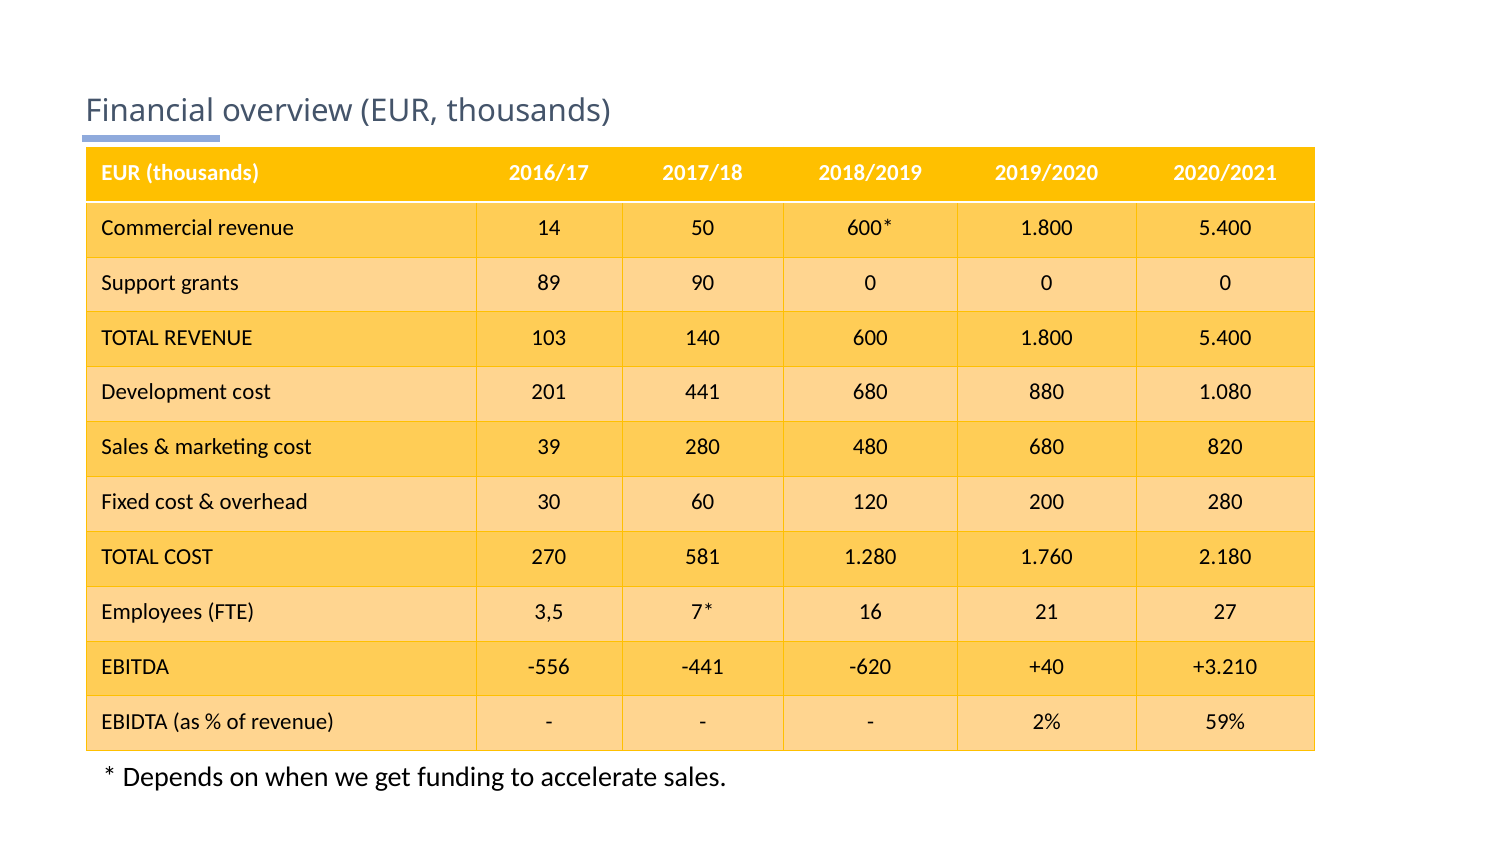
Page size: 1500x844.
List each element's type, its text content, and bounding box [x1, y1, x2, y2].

table_cell - [784, 696, 957, 750]
table_cell 1.800 [958, 312, 1136, 366]
table_cell 140 [623, 312, 783, 366]
table_cell - [623, 696, 783, 750]
table_cell 16 [784, 587, 957, 641]
table_header 2020/2021 [1137, 148, 1314, 201]
table_cell EBITDA [87, 642, 476, 695]
table_cell 14 [477, 203, 622, 257]
table_cell 680 [958, 422, 1136, 476]
table_cell 89 [477, 258, 622, 311]
table_cell 680 [784, 367, 957, 421]
table_header 2017/18 [623, 148, 783, 201]
table_cell 820 [1137, 422, 1314, 476]
table_cell -556 [477, 642, 622, 695]
table_cell 280 [623, 422, 783, 476]
table_cell Support grants [87, 258, 476, 311]
text_box * Depends on when we get funding to accelerate sales. [87, 750, 749, 800]
table_cell -441 [623, 642, 783, 695]
table_cell 880 [958, 367, 1136, 421]
table_cell 1.280 [784, 532, 957, 586]
table_cell 280 [1137, 477, 1314, 531]
table_cell 2.180 [1137, 532, 1314, 586]
table_header 2019/2020 [958, 148, 1136, 201]
table_cell 2% [958, 696, 1136, 750]
table_cell TOTAL COST [87, 532, 476, 586]
table_cell - [477, 696, 622, 750]
table_cell Development cost [87, 367, 476, 421]
table_cell 581 [623, 532, 783, 586]
table_cell 30 [477, 477, 622, 531]
table_header 2018/2019 [784, 148, 957, 201]
table_cell 1.080 [1137, 367, 1314, 421]
table_cell 1.800 [958, 203, 1136, 257]
table_cell Employees (FTE) [87, 587, 476, 641]
table_cell 103 [477, 312, 622, 366]
table_cell 90 [623, 258, 783, 311]
table_cell TOTAL REVENUE [87, 312, 476, 366]
table_cell -620 [784, 642, 957, 695]
table_cell 60 [623, 477, 783, 531]
table_cell 7* [623, 587, 783, 641]
table_cell 0 [1137, 258, 1314, 311]
table_cell 27 [1137, 587, 1314, 641]
table_cell +3.210 [1137, 642, 1314, 695]
table_cell 21 [958, 587, 1136, 641]
table_cell 600 [784, 312, 957, 366]
table_cell 1.760 [958, 532, 1136, 586]
table_cell +40 [958, 642, 1136, 695]
table_cell 50 [623, 203, 783, 257]
table_cell 200 [958, 477, 1136, 531]
table_cell 120 [784, 477, 957, 531]
text_box Financial overview (EUR, thousands) [70, 82, 1192, 135]
table_cell 5.400 [1137, 203, 1314, 257]
table_cell 441 [623, 367, 783, 421]
table_cell 5.400 [1137, 312, 1314, 366]
table_cell 39 [477, 422, 622, 476]
table_cell EBIDTA (as % of revenue) [87, 696, 476, 750]
table_cell 201 [477, 367, 622, 421]
table_cell 0 [958, 258, 1136, 311]
table_cell 600* [784, 203, 957, 257]
table_cell Commercial revenue [87, 203, 476, 257]
table_cell 59% [1137, 696, 1314, 750]
table_cell 270 [477, 532, 622, 586]
table_cell 3,5 [477, 587, 622, 641]
table_cell 0 [784, 258, 957, 311]
table_header 2016/17 [477, 148, 622, 201]
table_cell Sales & marketing cost [87, 422, 476, 476]
table_cell Fixed cost & overhead [87, 477, 476, 531]
table_header EUR (thousands) [87, 148, 476, 201]
table_cell 480 [784, 422, 957, 476]
